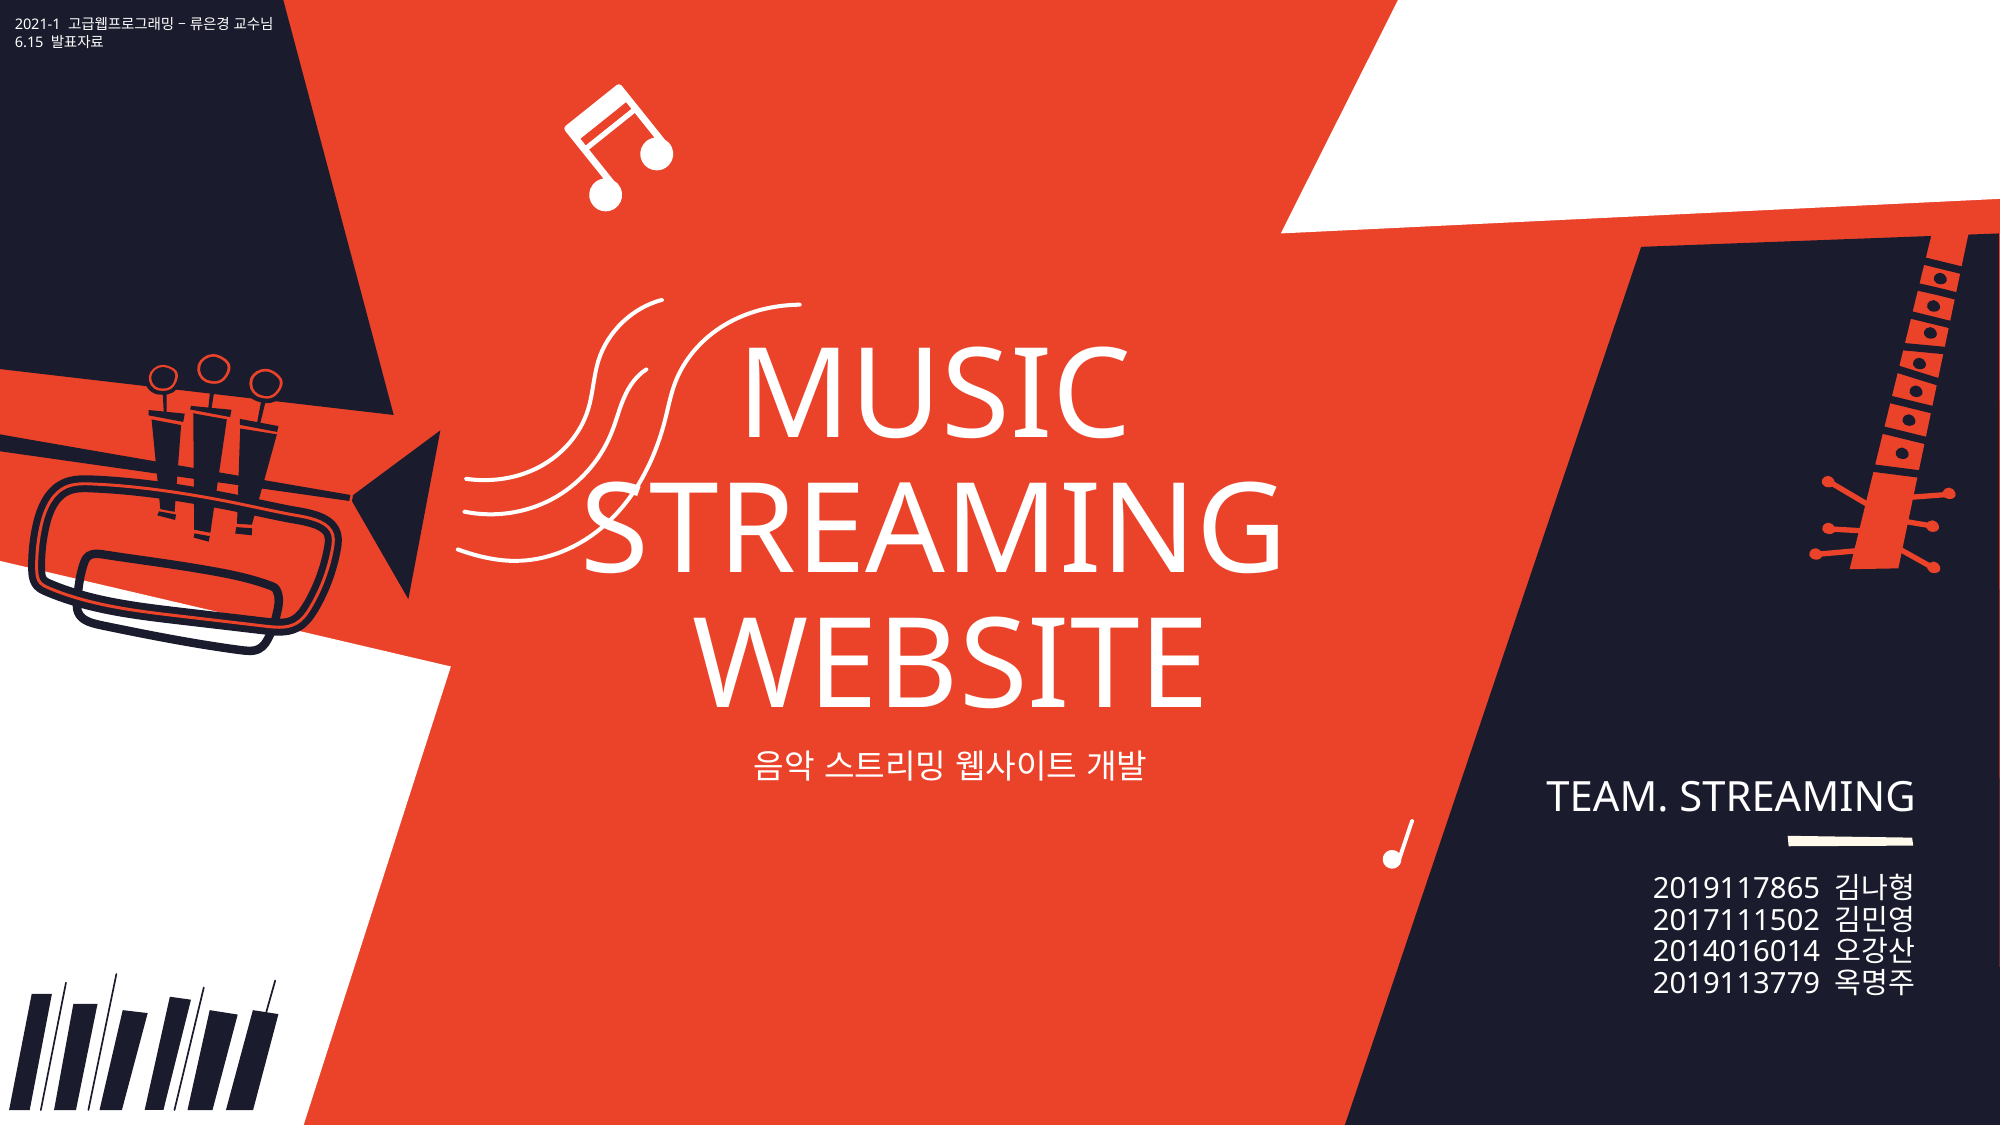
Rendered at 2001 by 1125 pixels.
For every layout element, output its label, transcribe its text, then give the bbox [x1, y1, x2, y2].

text_box TEAM. STREAMING [1453, 749, 1931, 836]
text_box 2021-1 고급웹프로그래밍 – 류은경 교수님 6.15 발표자료 [0, 0, 385, 61]
text_box 2019117865 김나형 2017111502 김민영 2014016014 오강산 2019113779 옥명주 [1611, 858, 1931, 1023]
text_box [1787, 836, 1914, 847]
text_box 음악 스트리밍 웹사이트 개발 [584, 734, 1318, 796]
text_box MUSIC STREAMING WEBSITE [555, 265, 1346, 750]
